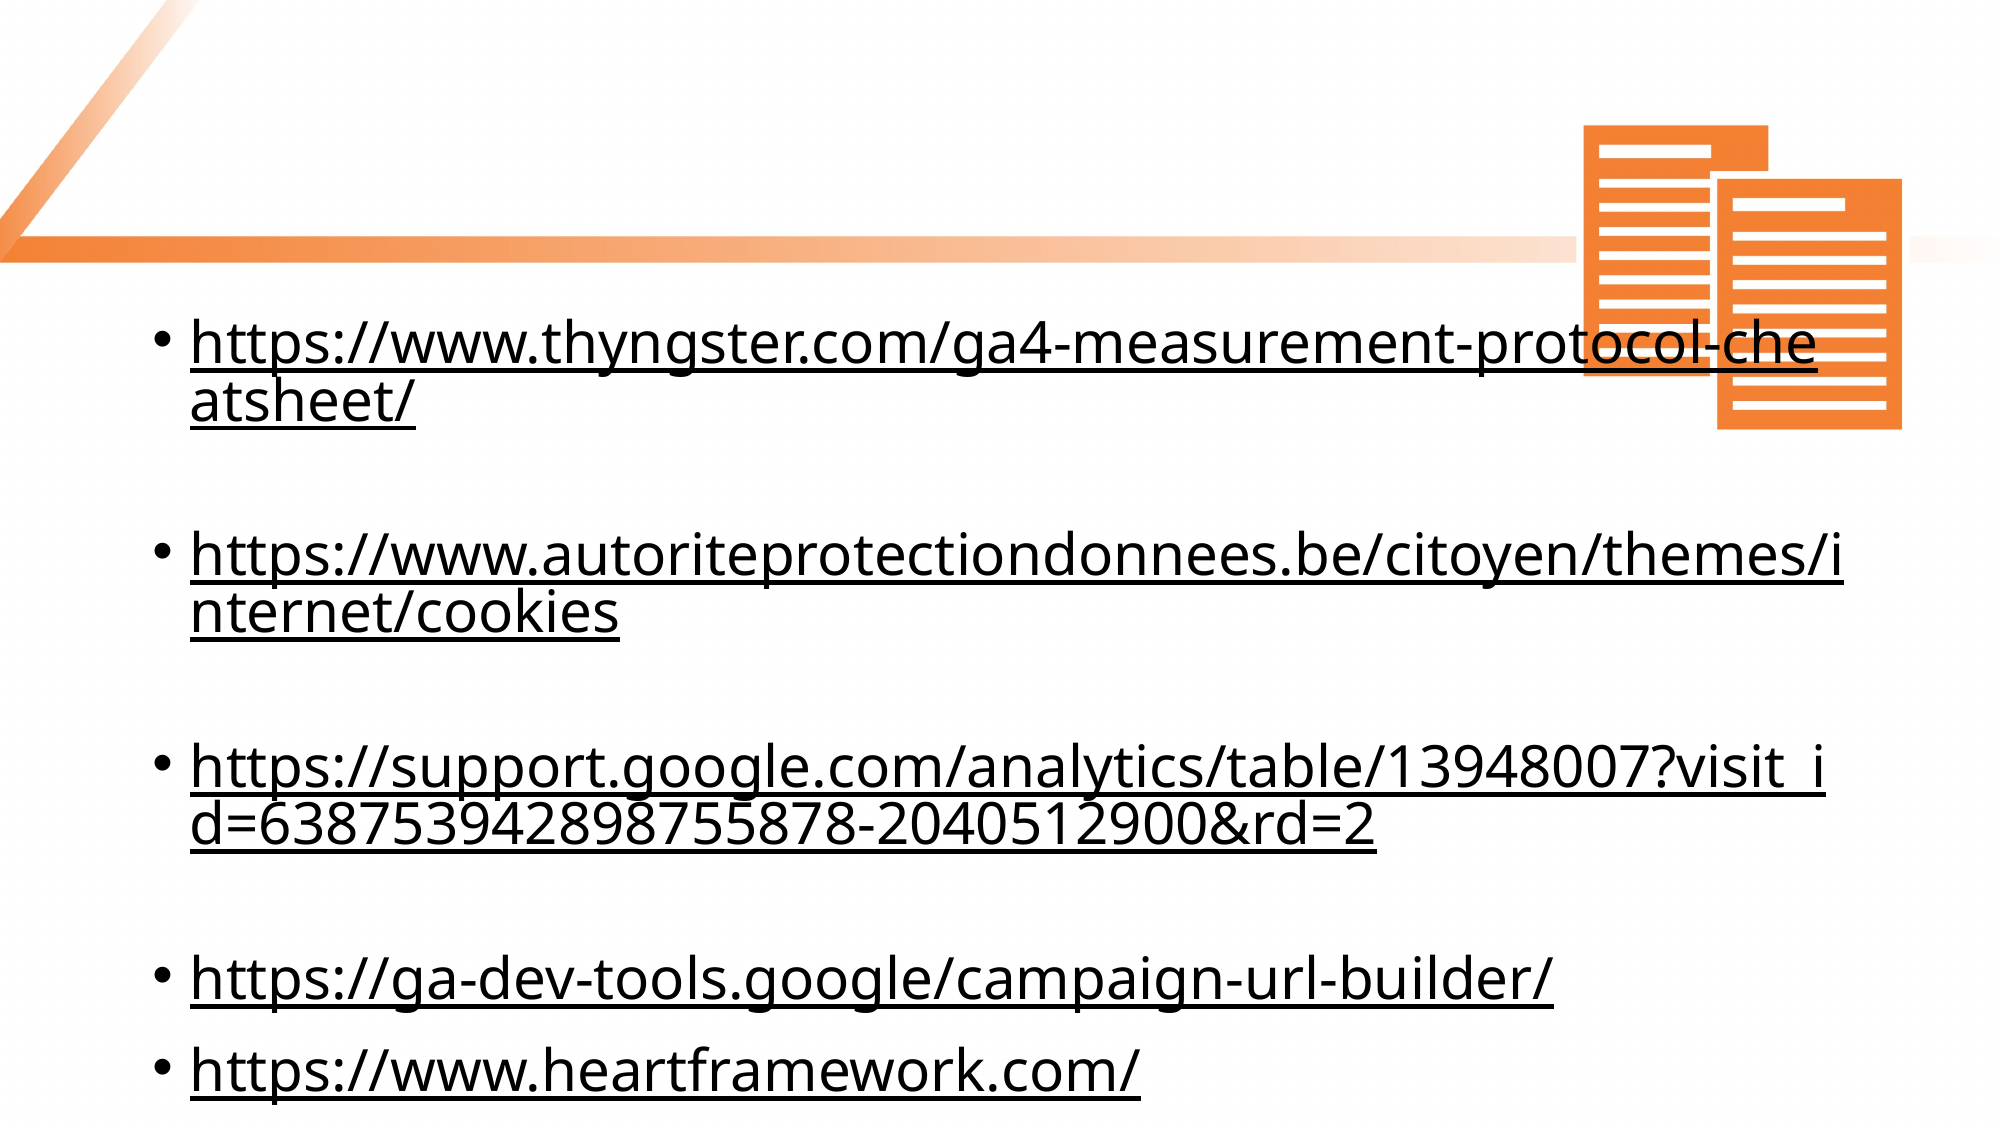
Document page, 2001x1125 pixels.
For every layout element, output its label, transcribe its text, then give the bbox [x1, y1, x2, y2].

picture [0, 0, 2000, 1125]
list https://www.thyngster.com/ga4-measurement-protocol-cheatsheet/ https://www.autoriteprotectiondonnees.be/citoyen/themes/internet/cookies https://support.google.com/analytics/table/13948007?visit_id=638753942898755878-2040512900&rd=2 https://ga-dev-tools.google/campaign-url-builder/ https://www.heartframework.com/ [137, 299, 1863, 1014]
